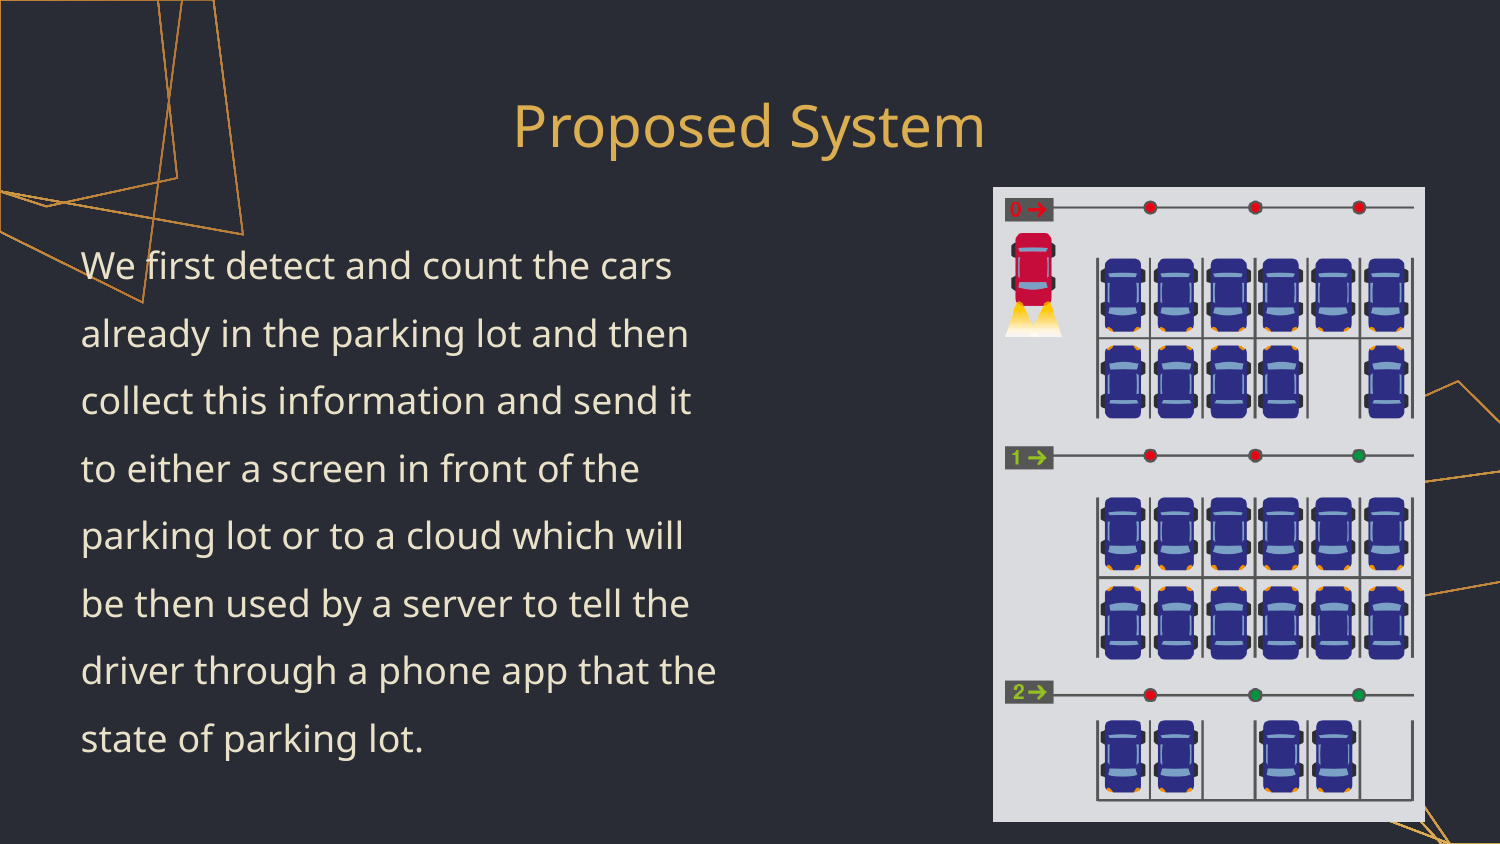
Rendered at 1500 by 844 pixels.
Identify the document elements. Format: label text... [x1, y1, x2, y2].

title Proposed System [327, 88, 1173, 160]
picture [993, 187, 1425, 823]
subtitle We first detect and count the cars already in the parking lot and then collect this information and send it to either a screen in front of the parking lot or to a cloud which will be then used by a server to tell the driver through a phone app that the state of parking lot. [65, 202, 751, 778]
